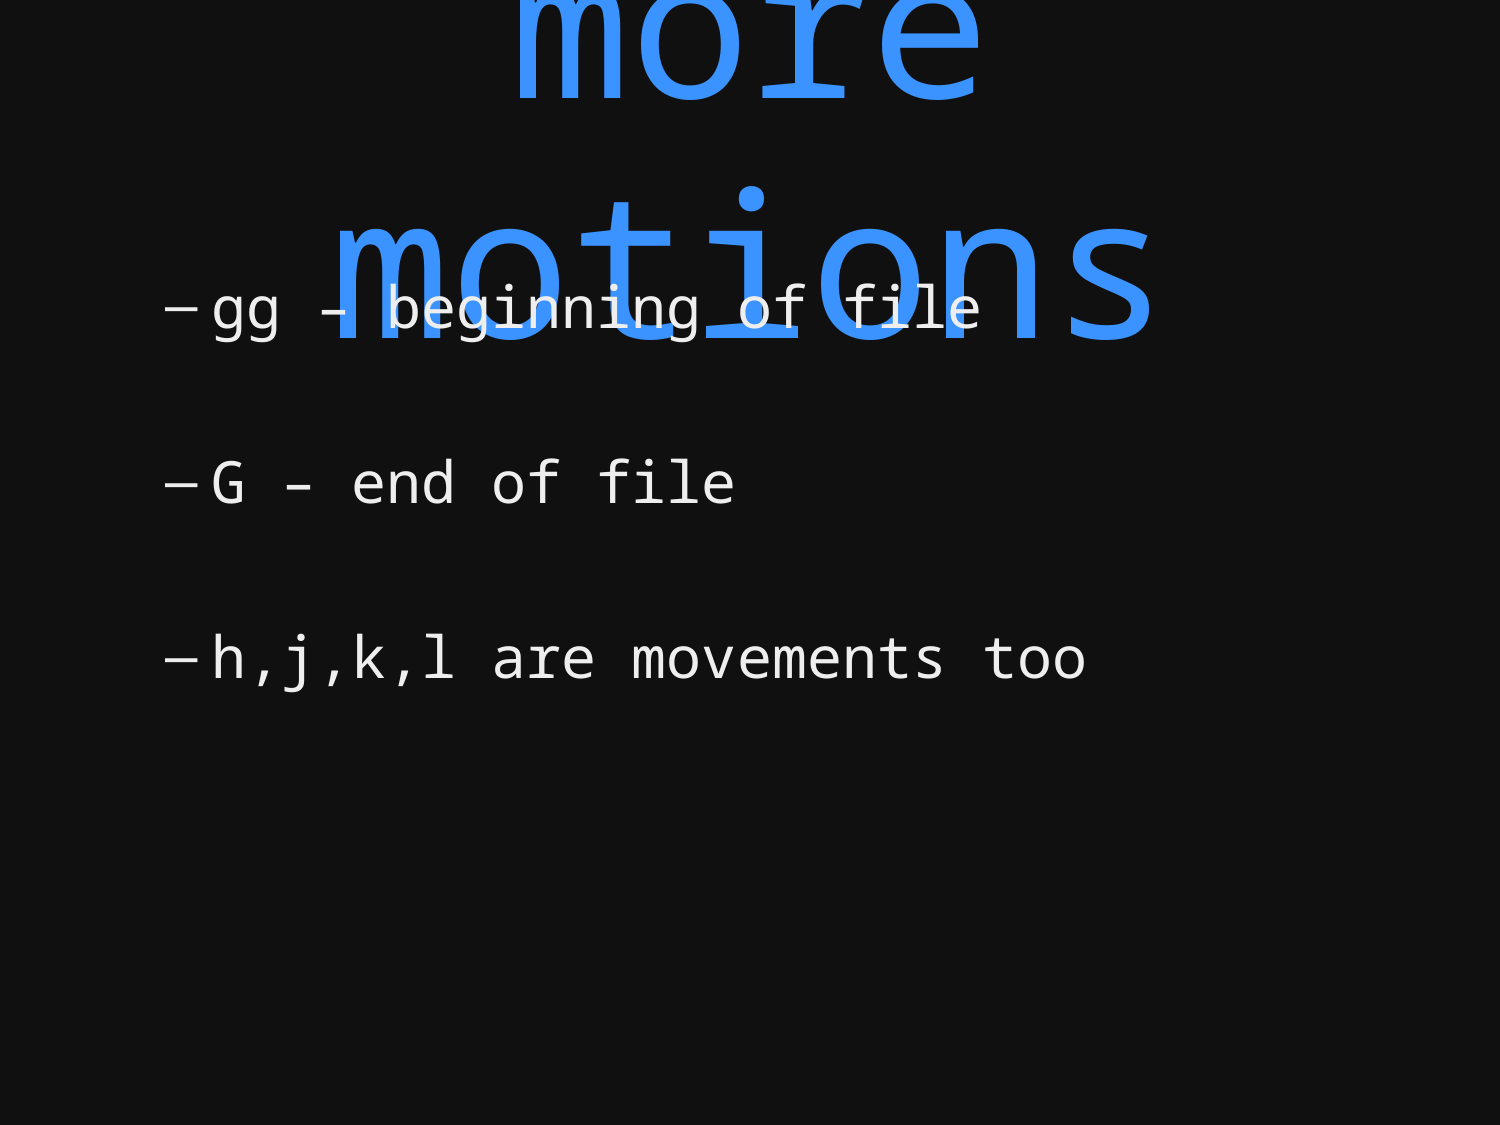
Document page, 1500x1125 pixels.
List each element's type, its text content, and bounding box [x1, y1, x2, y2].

title more motions [75, 45, 1425, 233]
list gg – beginning of file G – end of file h,j,k,l are movements too [75, 262, 1425, 1005]
